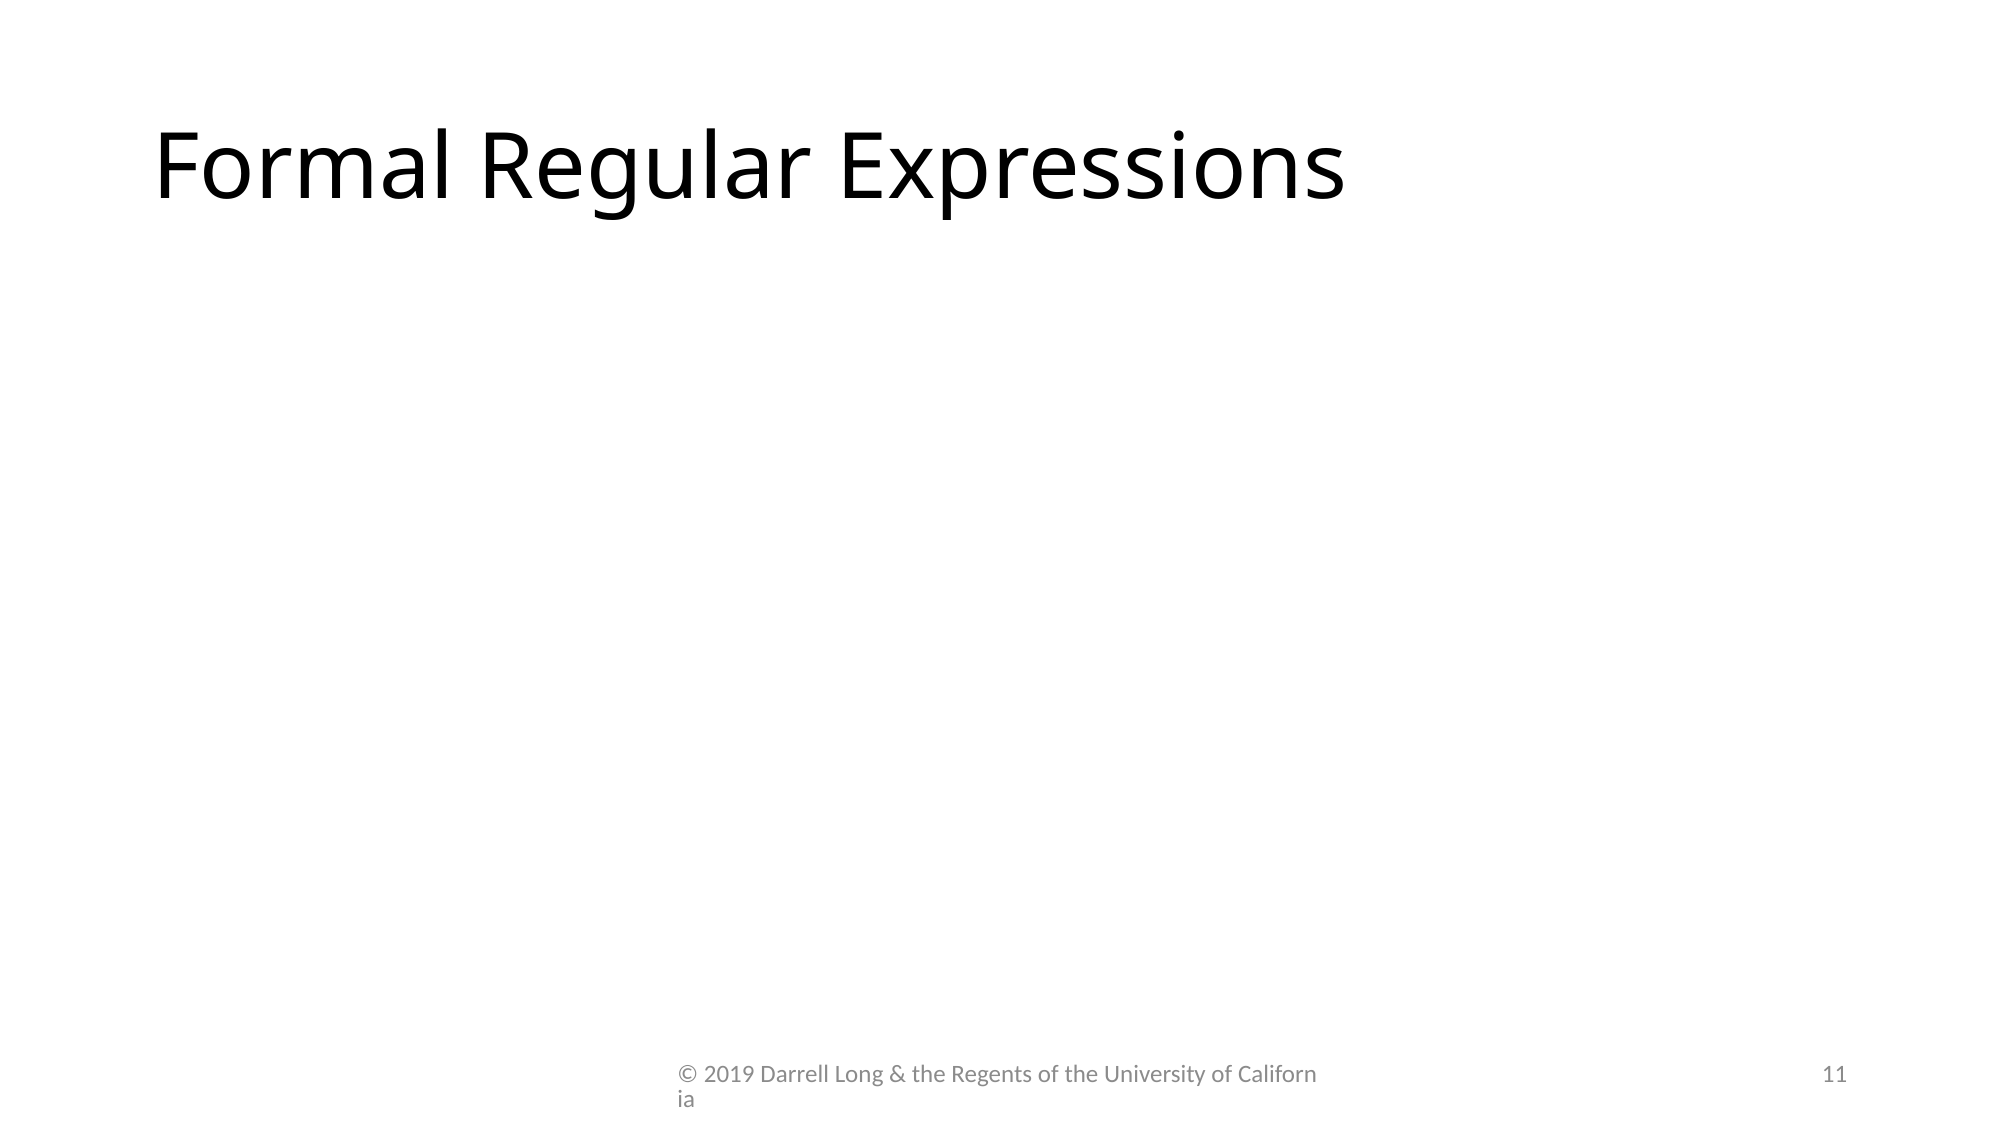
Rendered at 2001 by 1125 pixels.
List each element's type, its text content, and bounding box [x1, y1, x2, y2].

footer © 2019 Darrell Long & the Regents of the University of California [662, 1042, 1338, 1103]
title Formal Regular Expressions [137, 59, 1863, 278]
slide_number 11 [1412, 1042, 1863, 1103]
